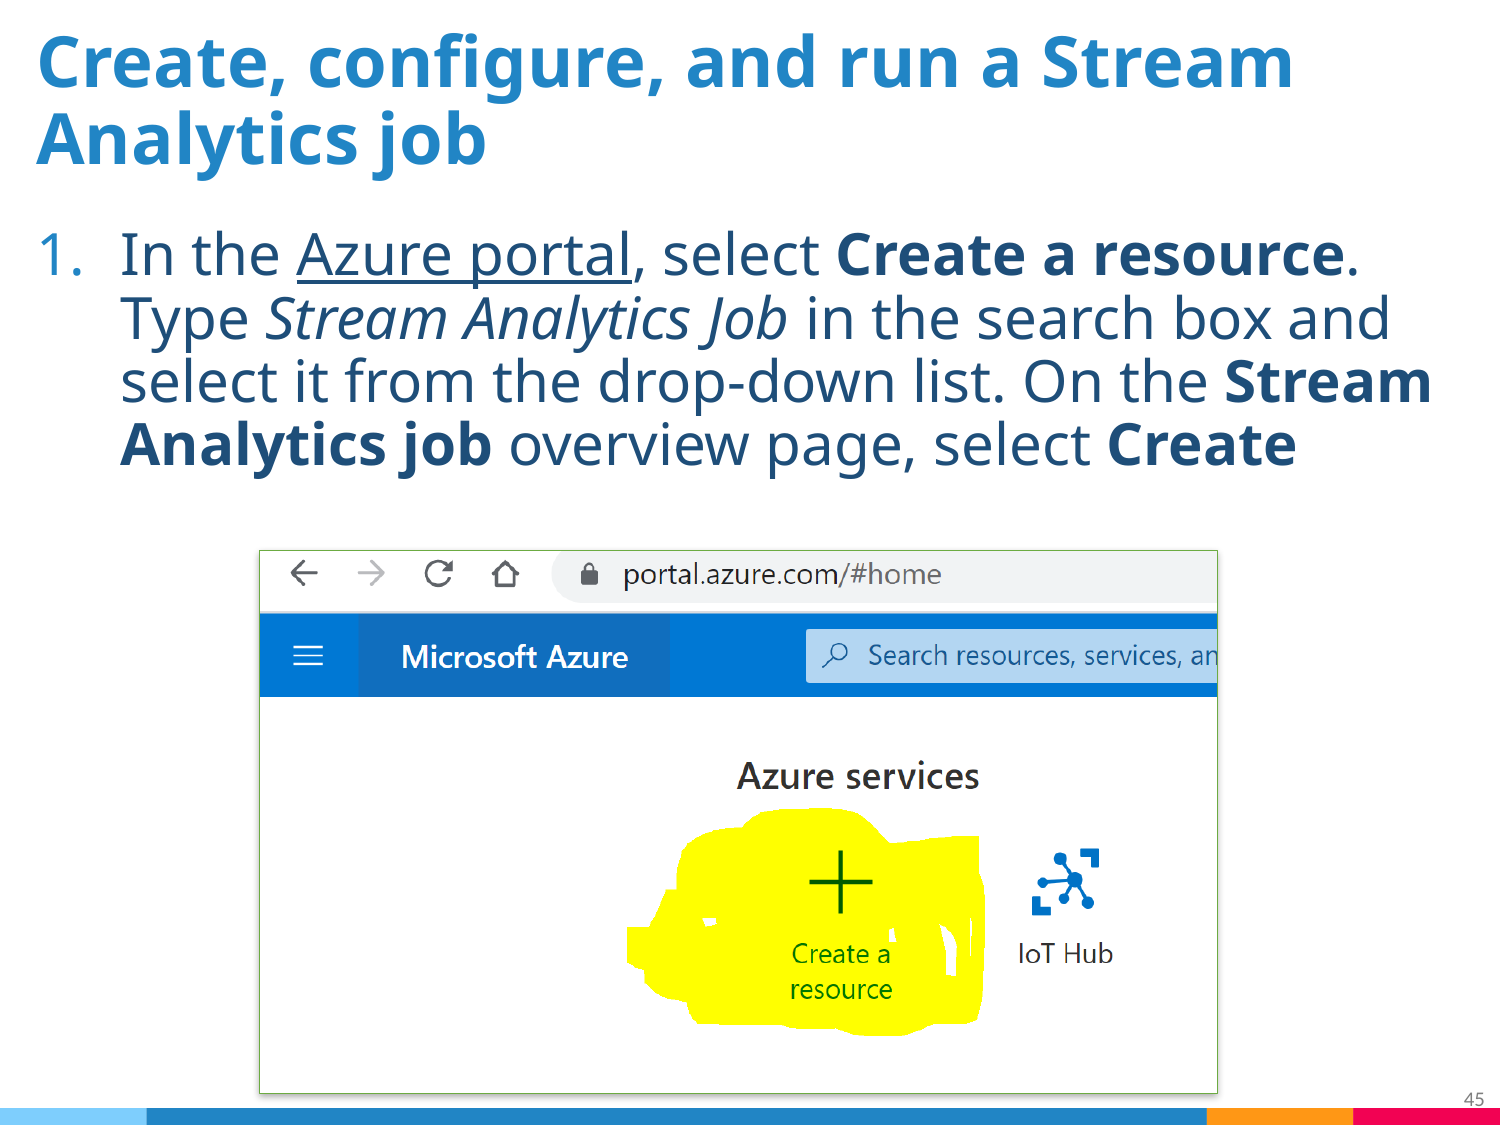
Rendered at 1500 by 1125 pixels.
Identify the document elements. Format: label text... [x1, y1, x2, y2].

list In the Azure portal, select Create a resource. Type Stream Analytics Job in the search box and select it from the drop-down list. On the Stream Analytics job overview page, select Create [21, 210, 1482, 1086]
picture [259, 550, 1218, 1094]
slide_number ‹#› [1421, 1085, 1500, 1111]
title Create, configure, and run a Stream Analytics job [21, 18, 1482, 188]
